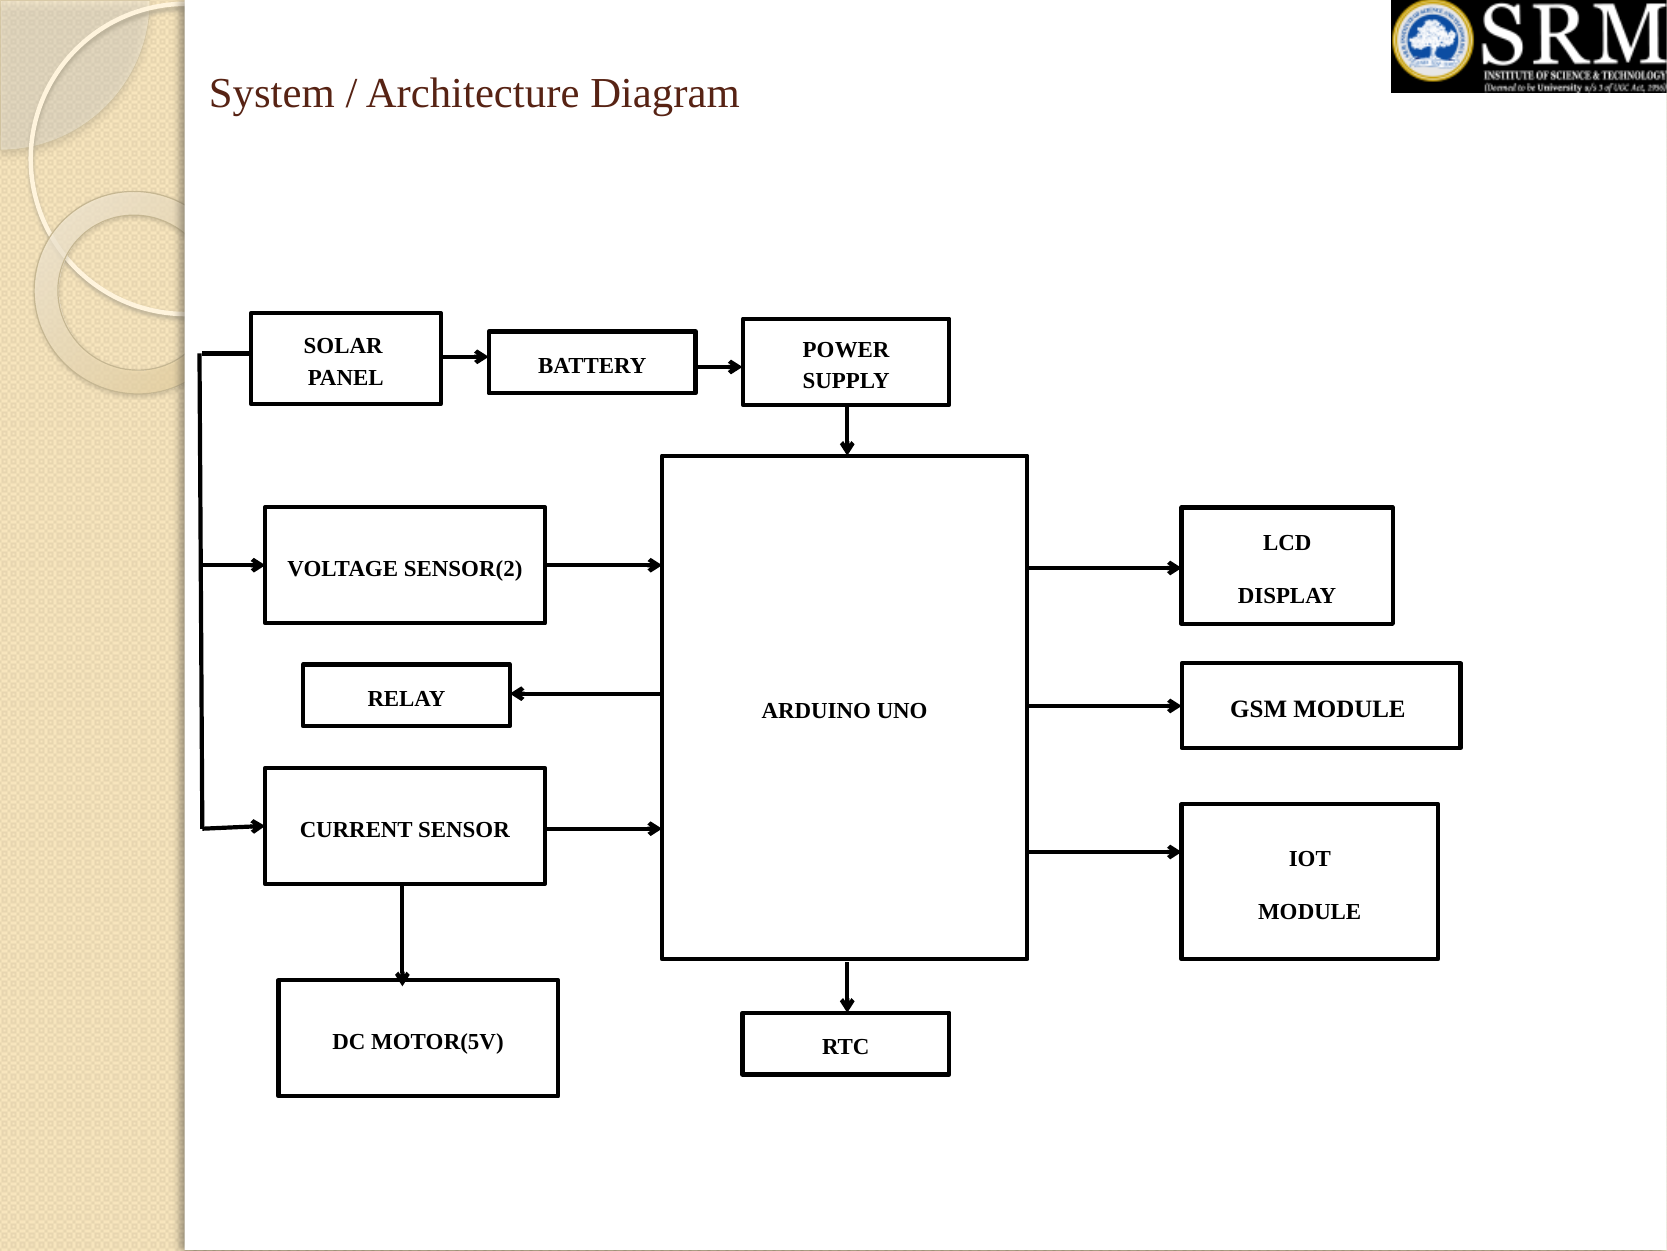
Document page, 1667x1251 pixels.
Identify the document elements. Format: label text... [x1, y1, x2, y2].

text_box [167, 144, 1542, 1183]
title System / Architecture Diagram [193, 50, 1617, 200]
picture [1391, 0, 1667, 93]
